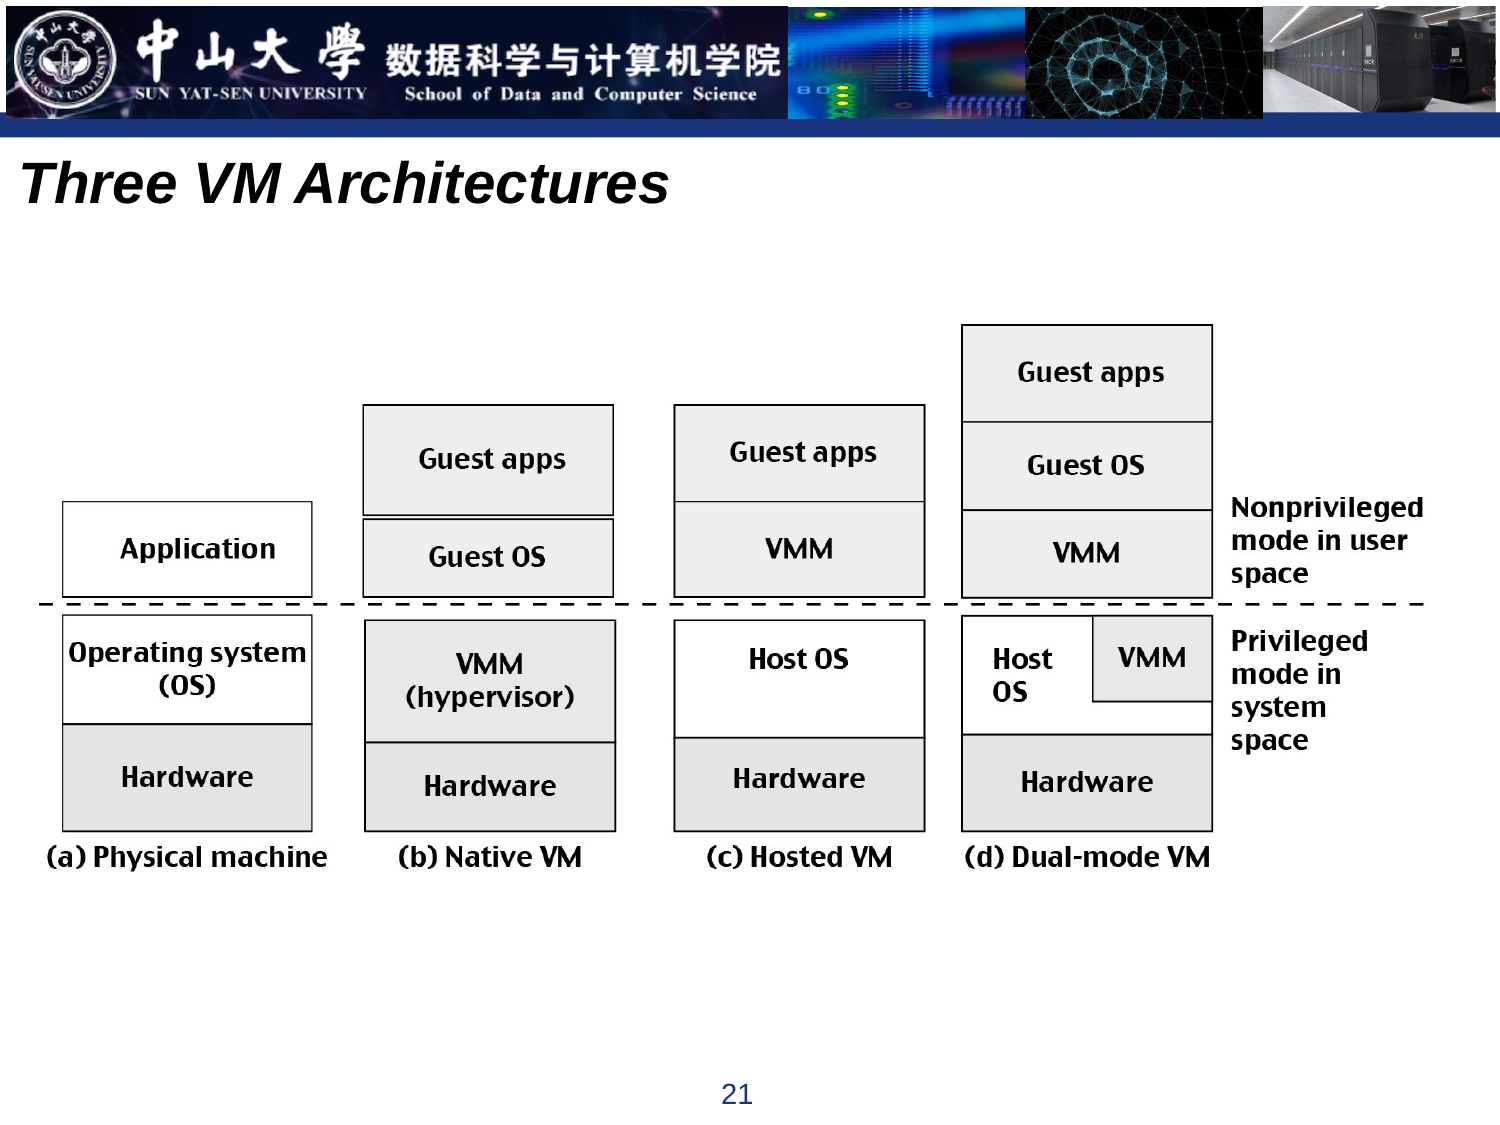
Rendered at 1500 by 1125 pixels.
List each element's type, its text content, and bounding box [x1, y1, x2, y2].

slide_number 21 [562, 1067, 913, 1119]
picture [6, 6, 1496, 119]
picture [39, 324, 1436, 872]
text_box Three VM Architectures [4, 137, 1367, 223]
